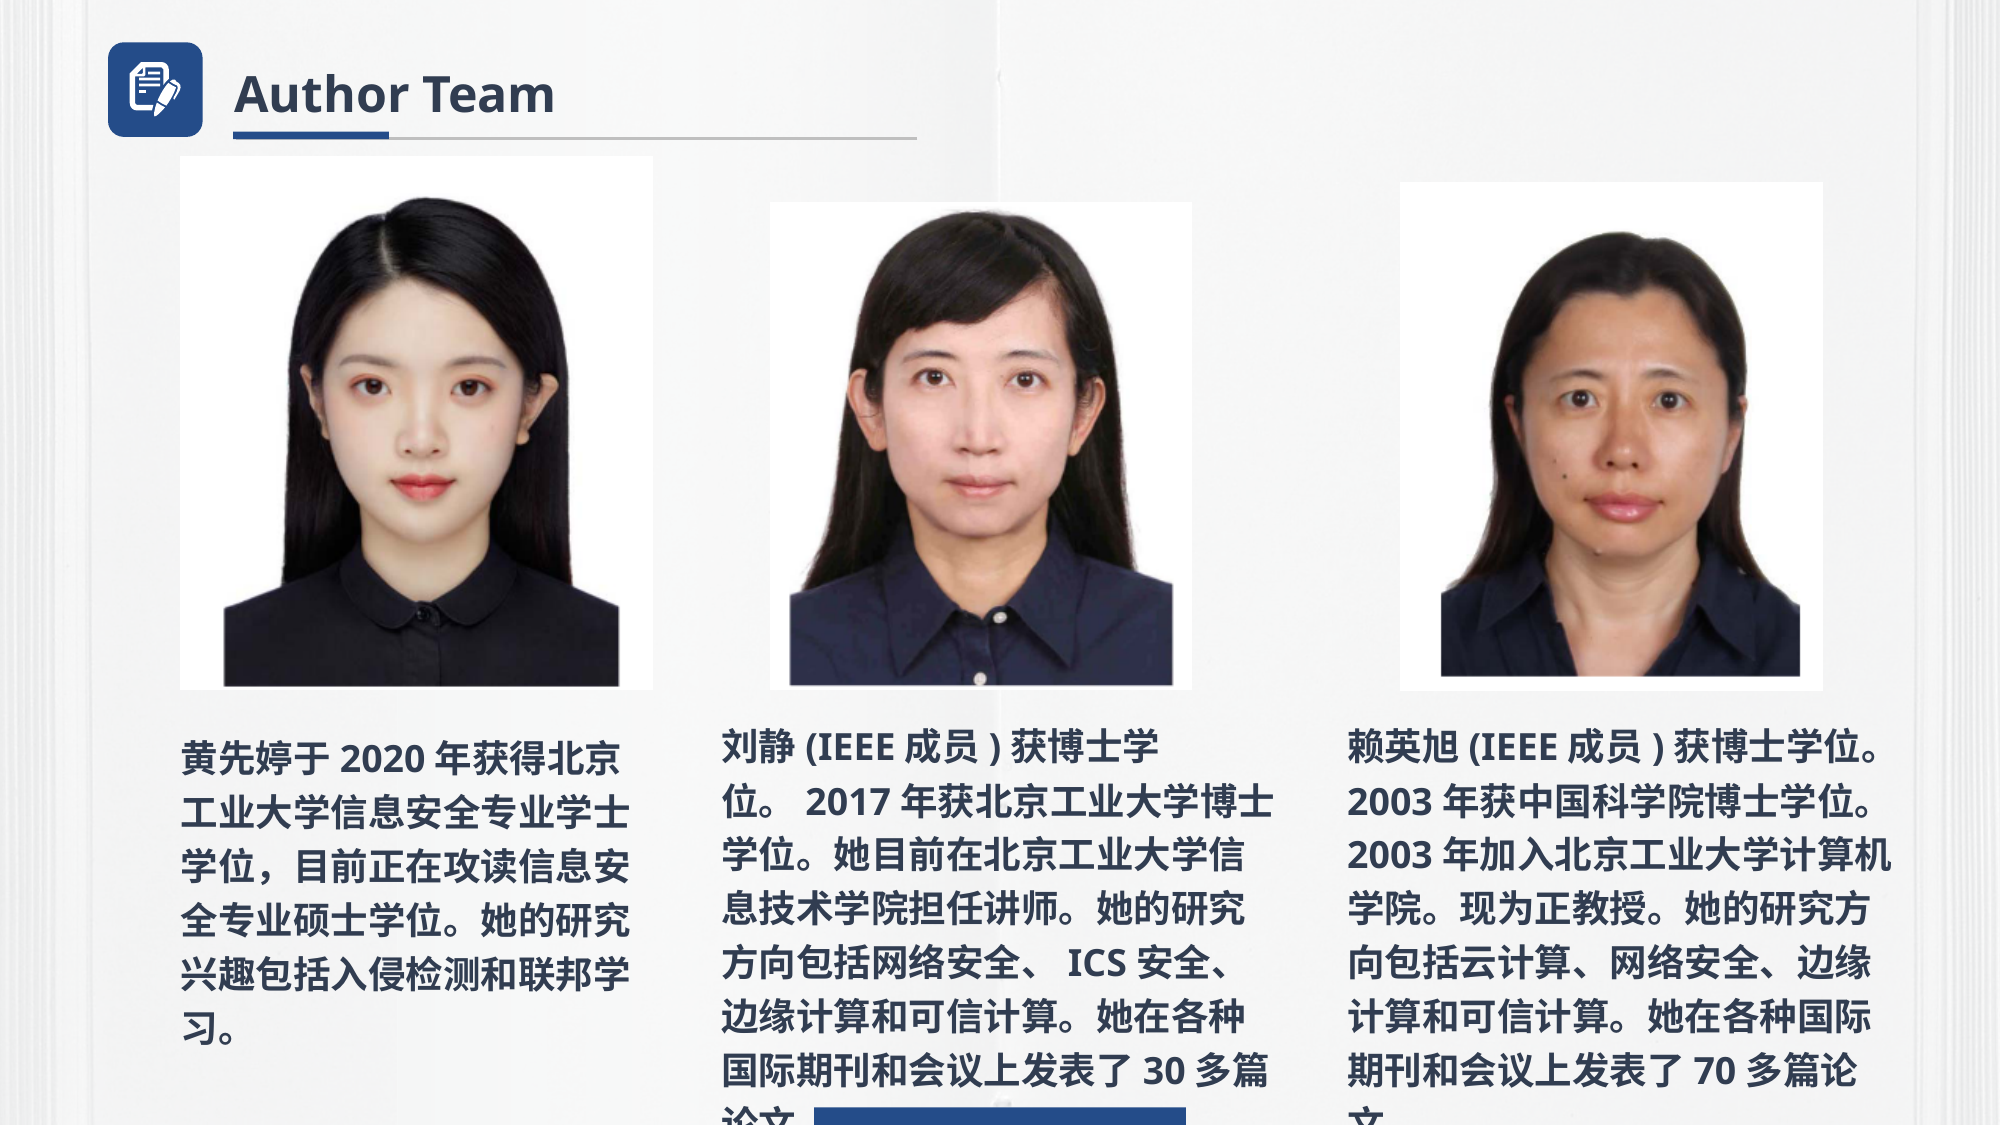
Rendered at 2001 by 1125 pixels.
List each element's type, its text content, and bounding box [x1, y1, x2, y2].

text_box 刘静(IEEE成员)获博士学位。2017年获北京工业大学博士学位。她目前在北京工业大学信息技术学院担任讲师。她的研究方向包括网络安全、ICS安全、边缘计算和可信计算。她在各种国际期刊和会议上发表了30多篇论文。 [721, 714, 1279, 1125]
text_box 赖英旭(IEEE成员)获博士学位。2003年获中国科学院博士学位。2003年加入北京工业大学计算机学院。现为正教授。她的研究方向包括云计算、网络安全、边缘计算和可信计算。她在各种国际期刊和会议上发表了70多篇论文。 [1347, 714, 1894, 1125]
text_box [108, 42, 203, 137]
text_box 黄先婷于2020年获得北京工业大学信息安全专业学士学位，目前正在攻读信息安全专业硕士学位。她的研究兴趣包括入侵检测和联邦学习。 [180, 725, 653, 1050]
picture [769, 202, 1192, 690]
text_box Author Team [219, 43, 702, 131]
picture [180, 156, 653, 690]
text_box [233, 131, 918, 140]
picture [1400, 182, 1823, 691]
